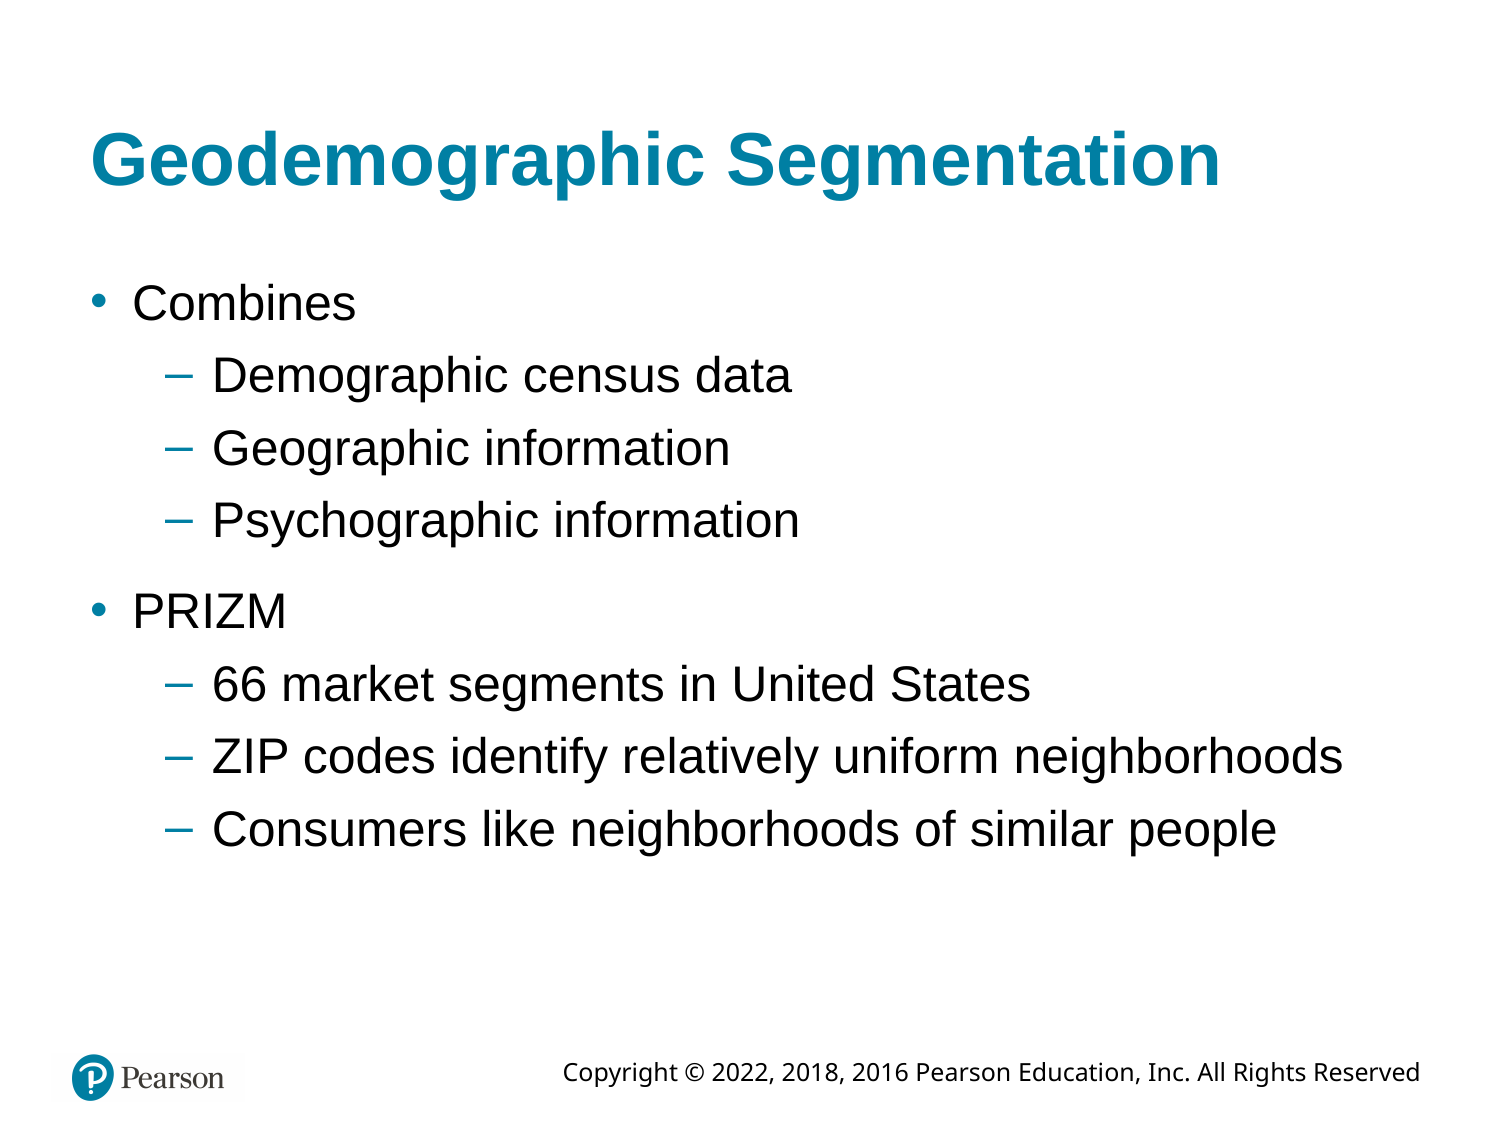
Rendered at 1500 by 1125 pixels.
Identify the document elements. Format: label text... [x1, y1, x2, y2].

list Combines Demographic census data Geographic information Psychographic information PRIZM 66 market segments in United States ZIP codes identify relatively uniform neighborhoods Consumers like neighborhoods of similar people [75, 255, 1426, 1021]
title Geodemographic Segmentation [75, 35, 1425, 216]
picture [51, 1053, 245, 1102]
